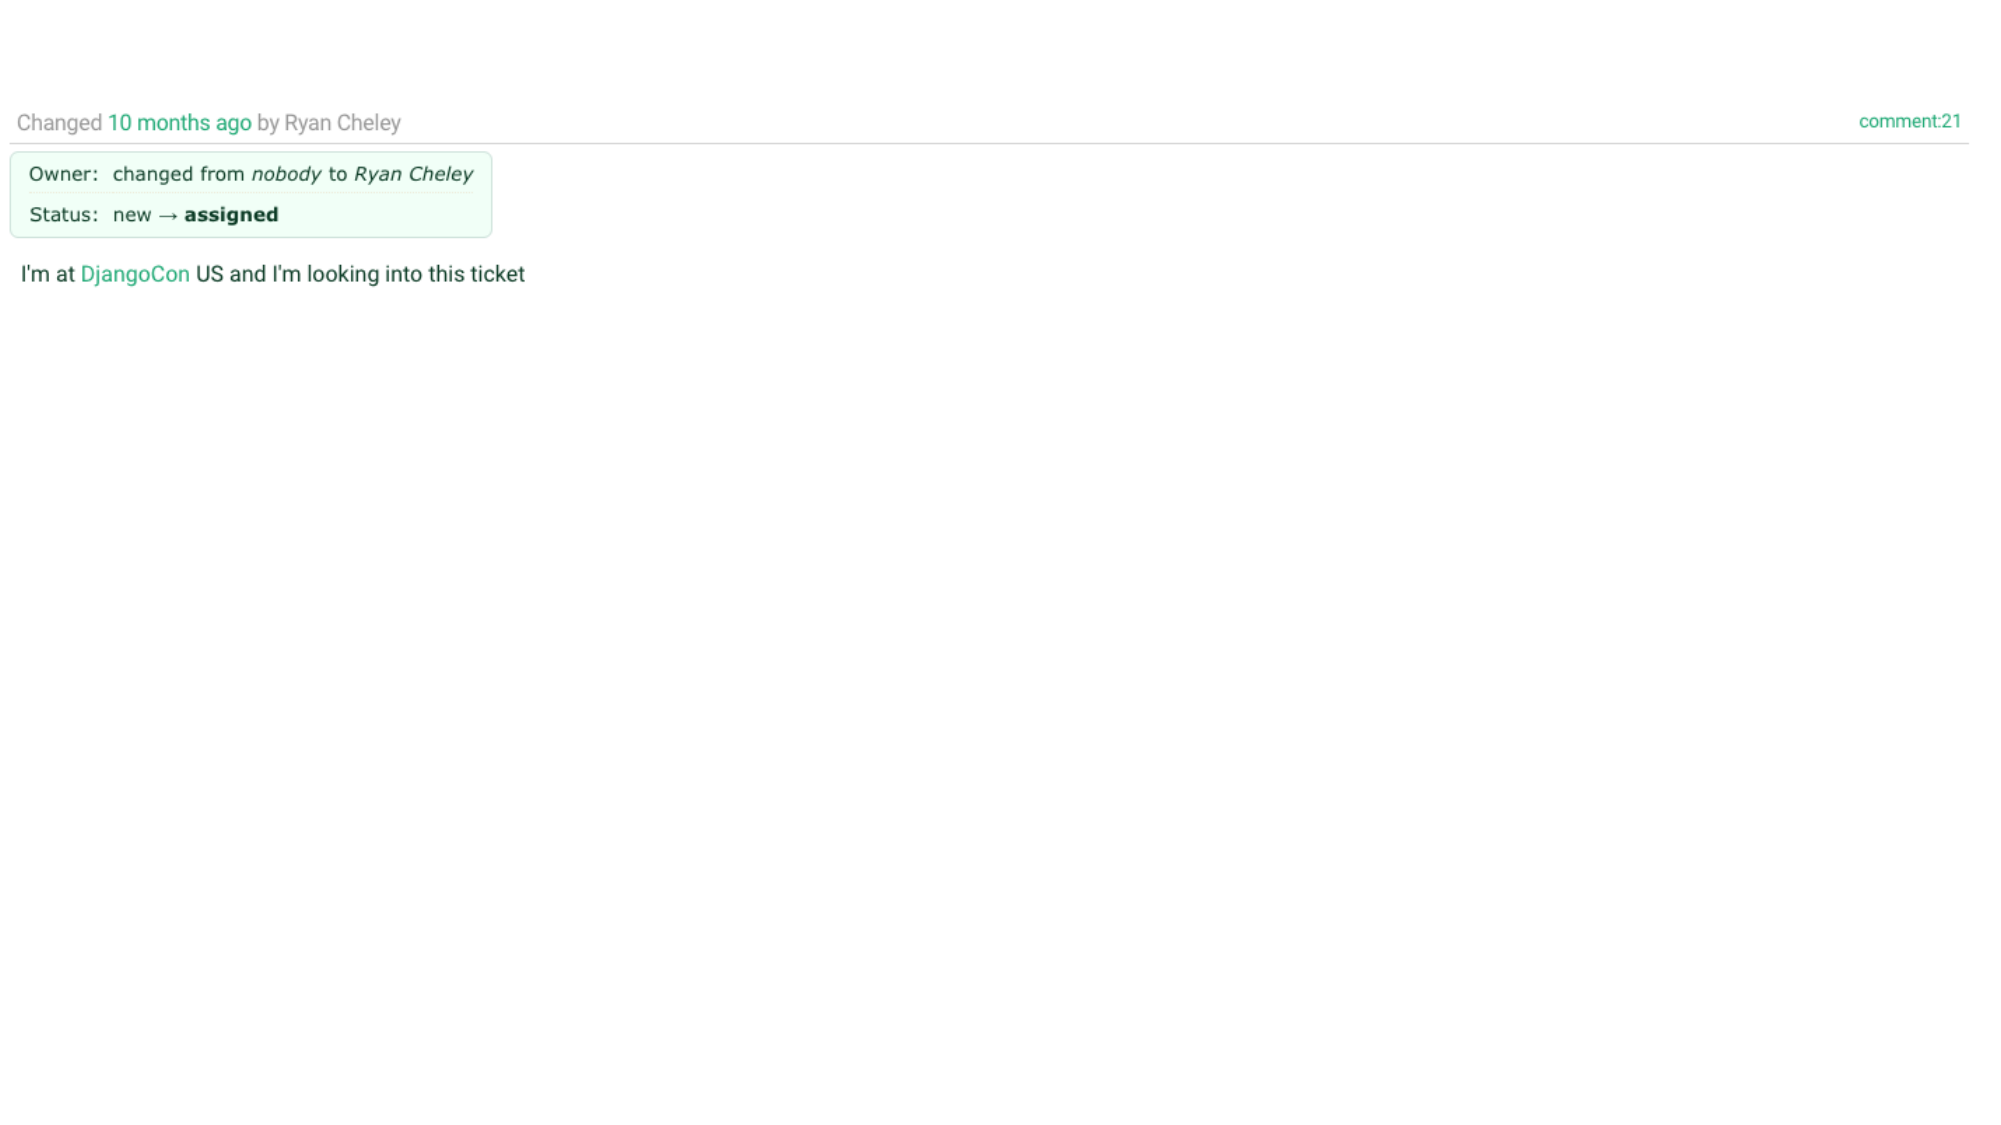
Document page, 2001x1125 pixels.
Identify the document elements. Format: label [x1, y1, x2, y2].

picture [0, 94, 2000, 321]
